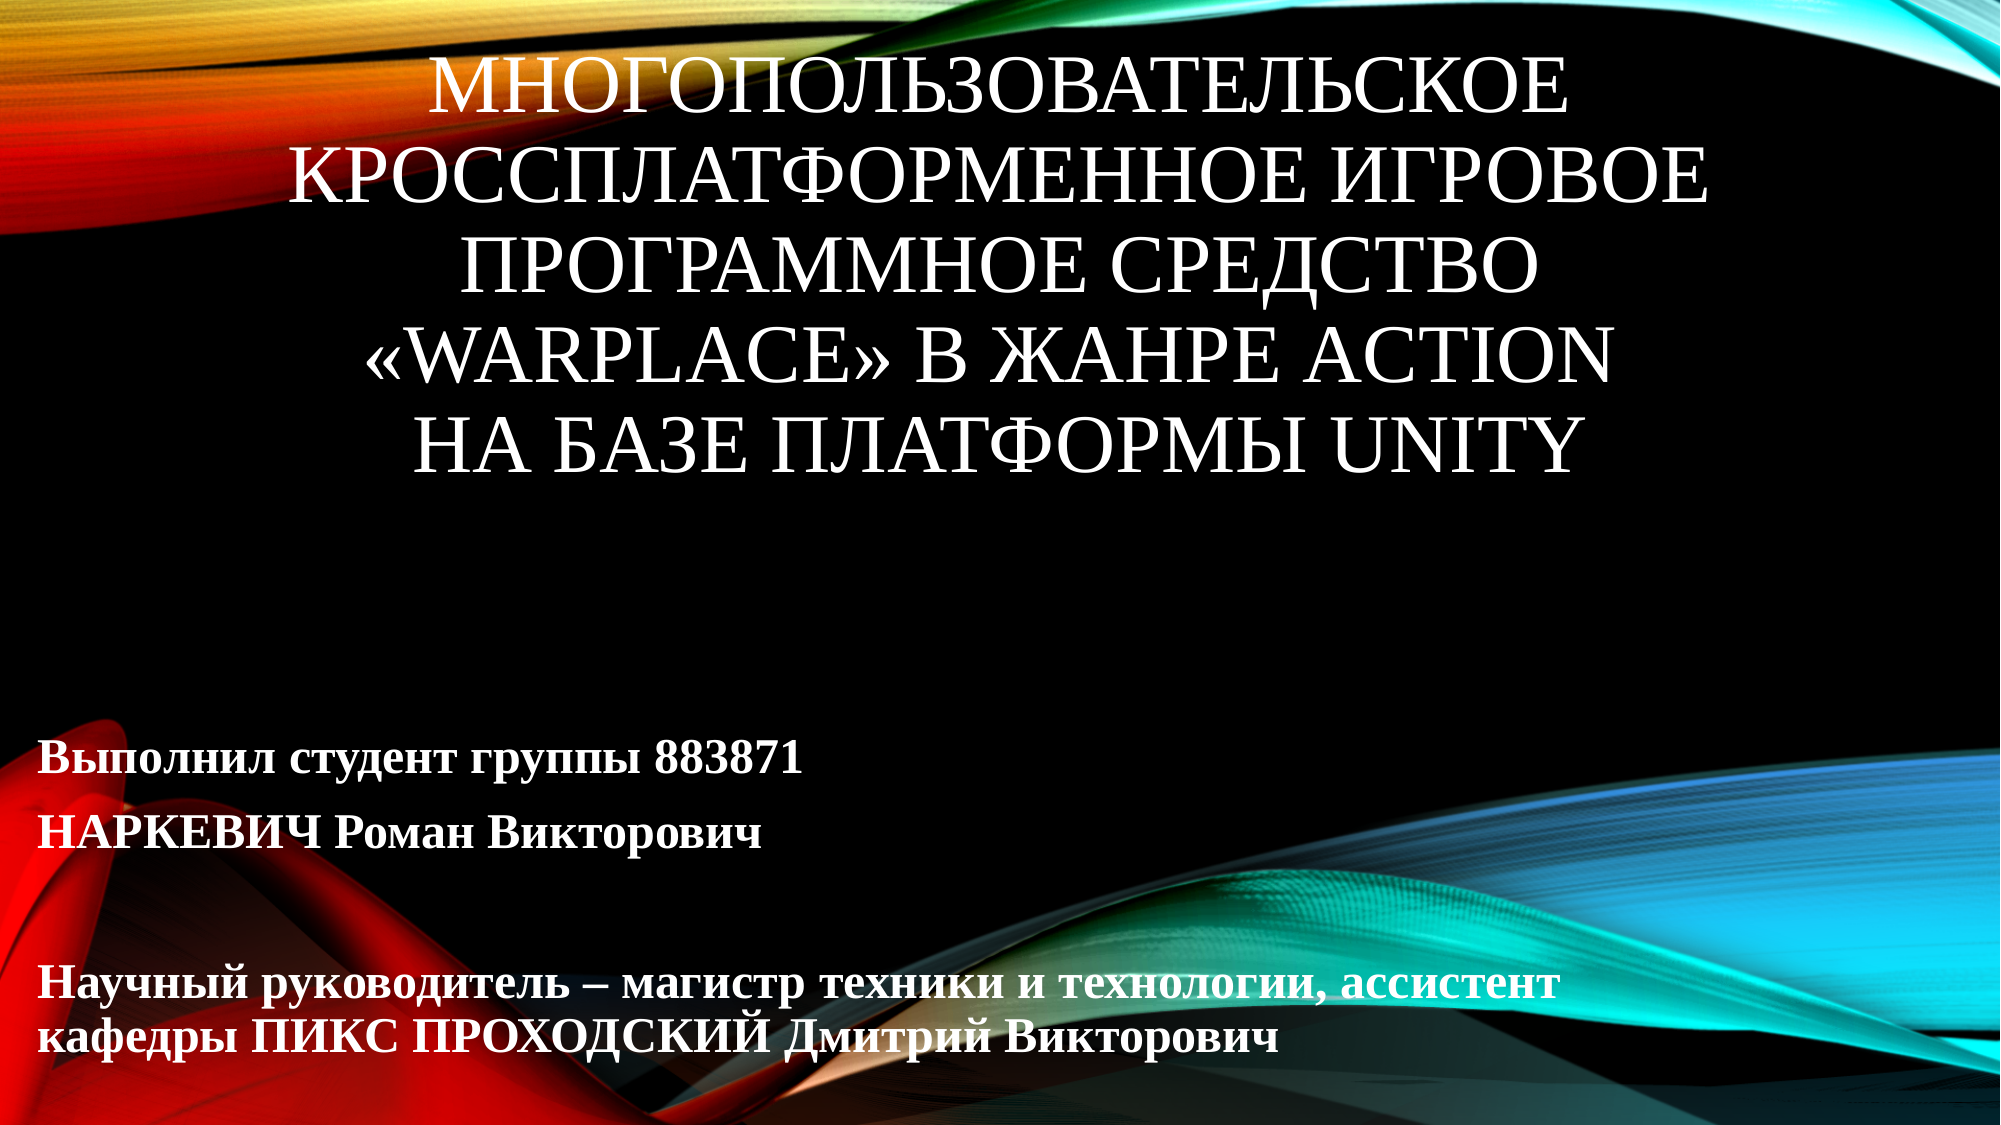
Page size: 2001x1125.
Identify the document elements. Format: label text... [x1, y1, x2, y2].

picture [0, 0, 2000, 237]
title Многопользовательское кроссплатформенное игровое программное средство «Warplace» в жанре Action на базе платформы unity [225, 68, 1775, 498]
picture [0, 717, 2000, 1125]
subtitle Выполнил студент группы 883871 НАРКЕВИЧ Роман Викторович Научный руководитель – магистр техники и технологии, ассистент кафедры ПИКС ПРОХОДСКИЙ Дмитрий Викторович [22, 722, 1630, 1067]
